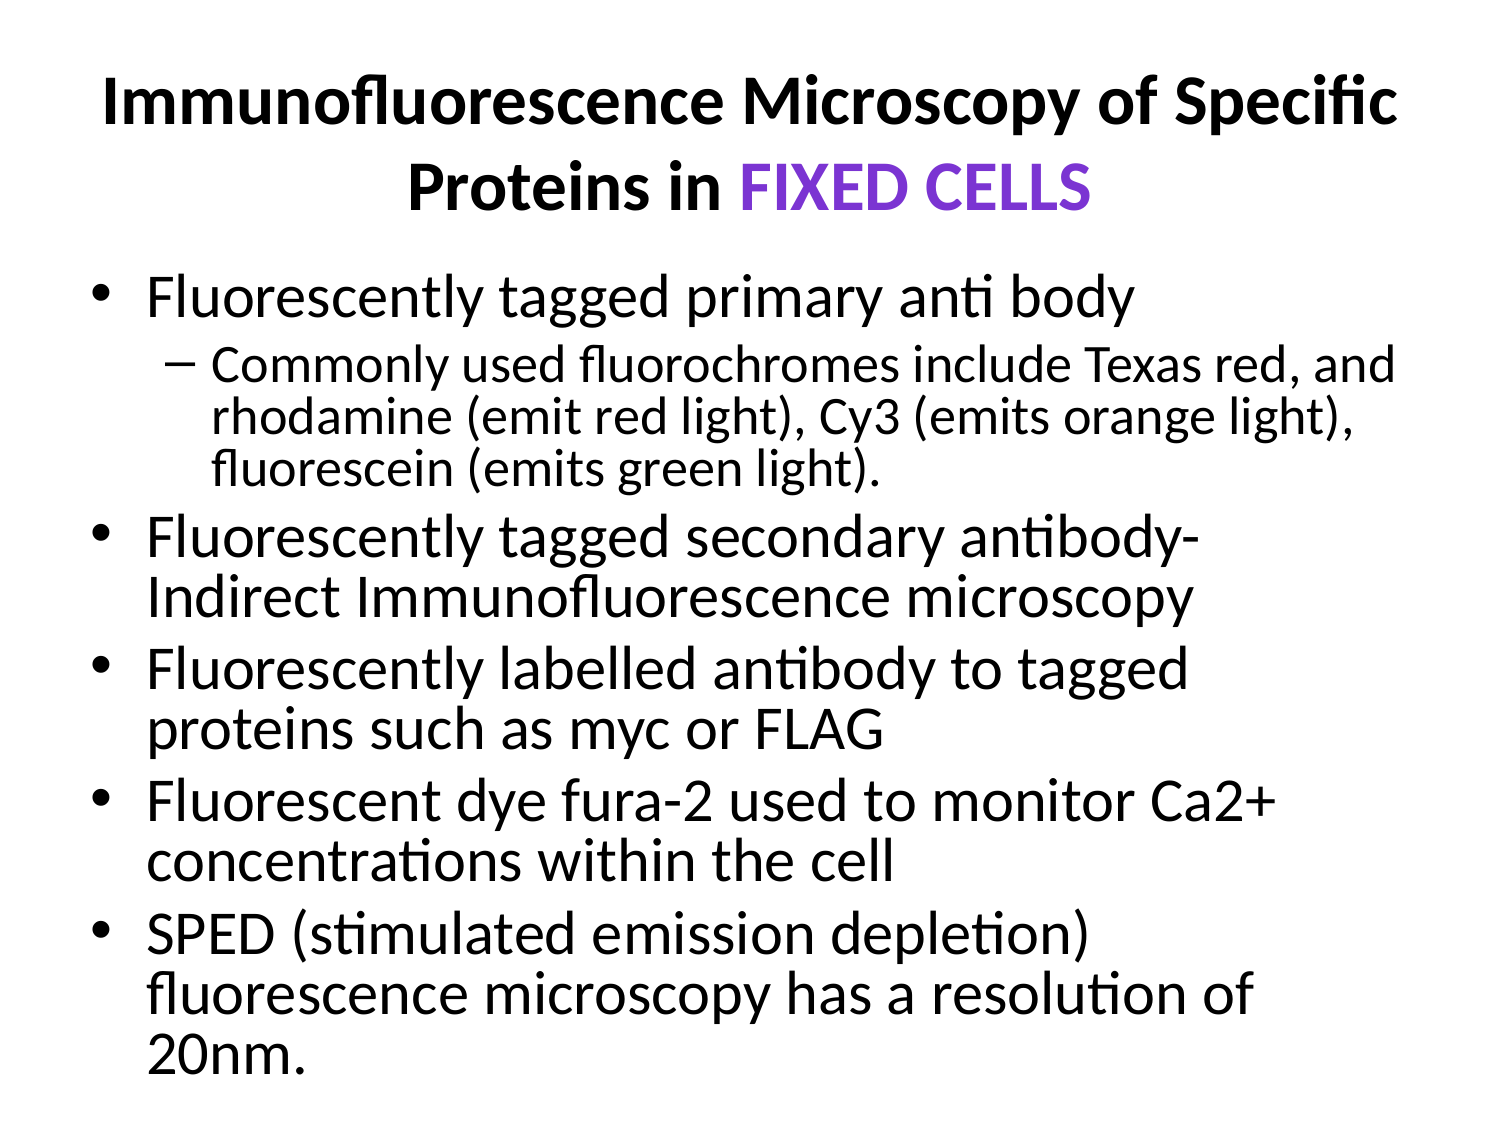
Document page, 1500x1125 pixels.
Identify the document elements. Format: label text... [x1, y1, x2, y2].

title Immunofluorescence Microscopy of Specific Proteins in FIXED CELLS [75, 45, 1425, 233]
list Fluorescently tagged primary anti body Commonly used fluorochromes include Texas red, and rhodamine (emit red light), Cy3 (emits orange light), fluorescein (emits green light). Fluorescently tagged secondary antibody- Indirect Immunofluorescence microscopy Fluorescently labelled antibody to tagged proteins such as myc or FLAG Fluorescent dye fura-2 used to monitor Ca2+ concentrations within the cell SPED (stimulated emission depletion) fluorescence microscopy has a resolution of 20nm. [75, 262, 1425, 1005]
